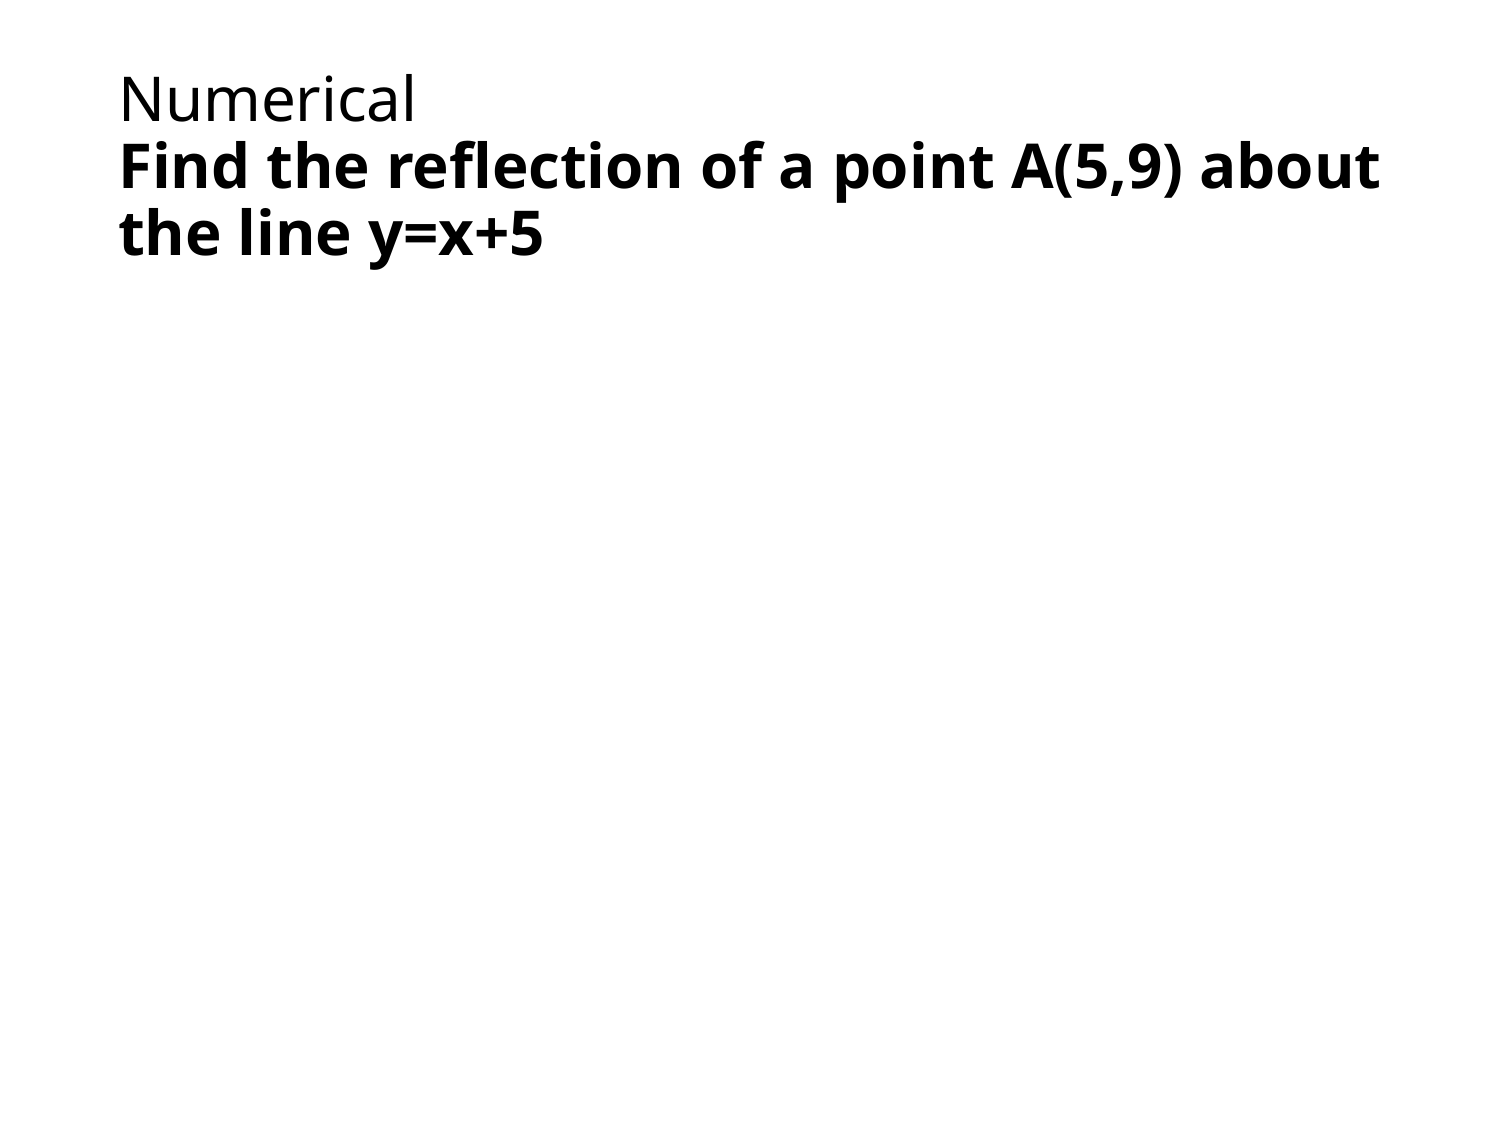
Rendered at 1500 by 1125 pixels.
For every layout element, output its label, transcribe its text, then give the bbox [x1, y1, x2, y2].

title Numerical Find the reflection of a point A(5,9) about the line y=x+5 [103, 59, 1397, 278]
